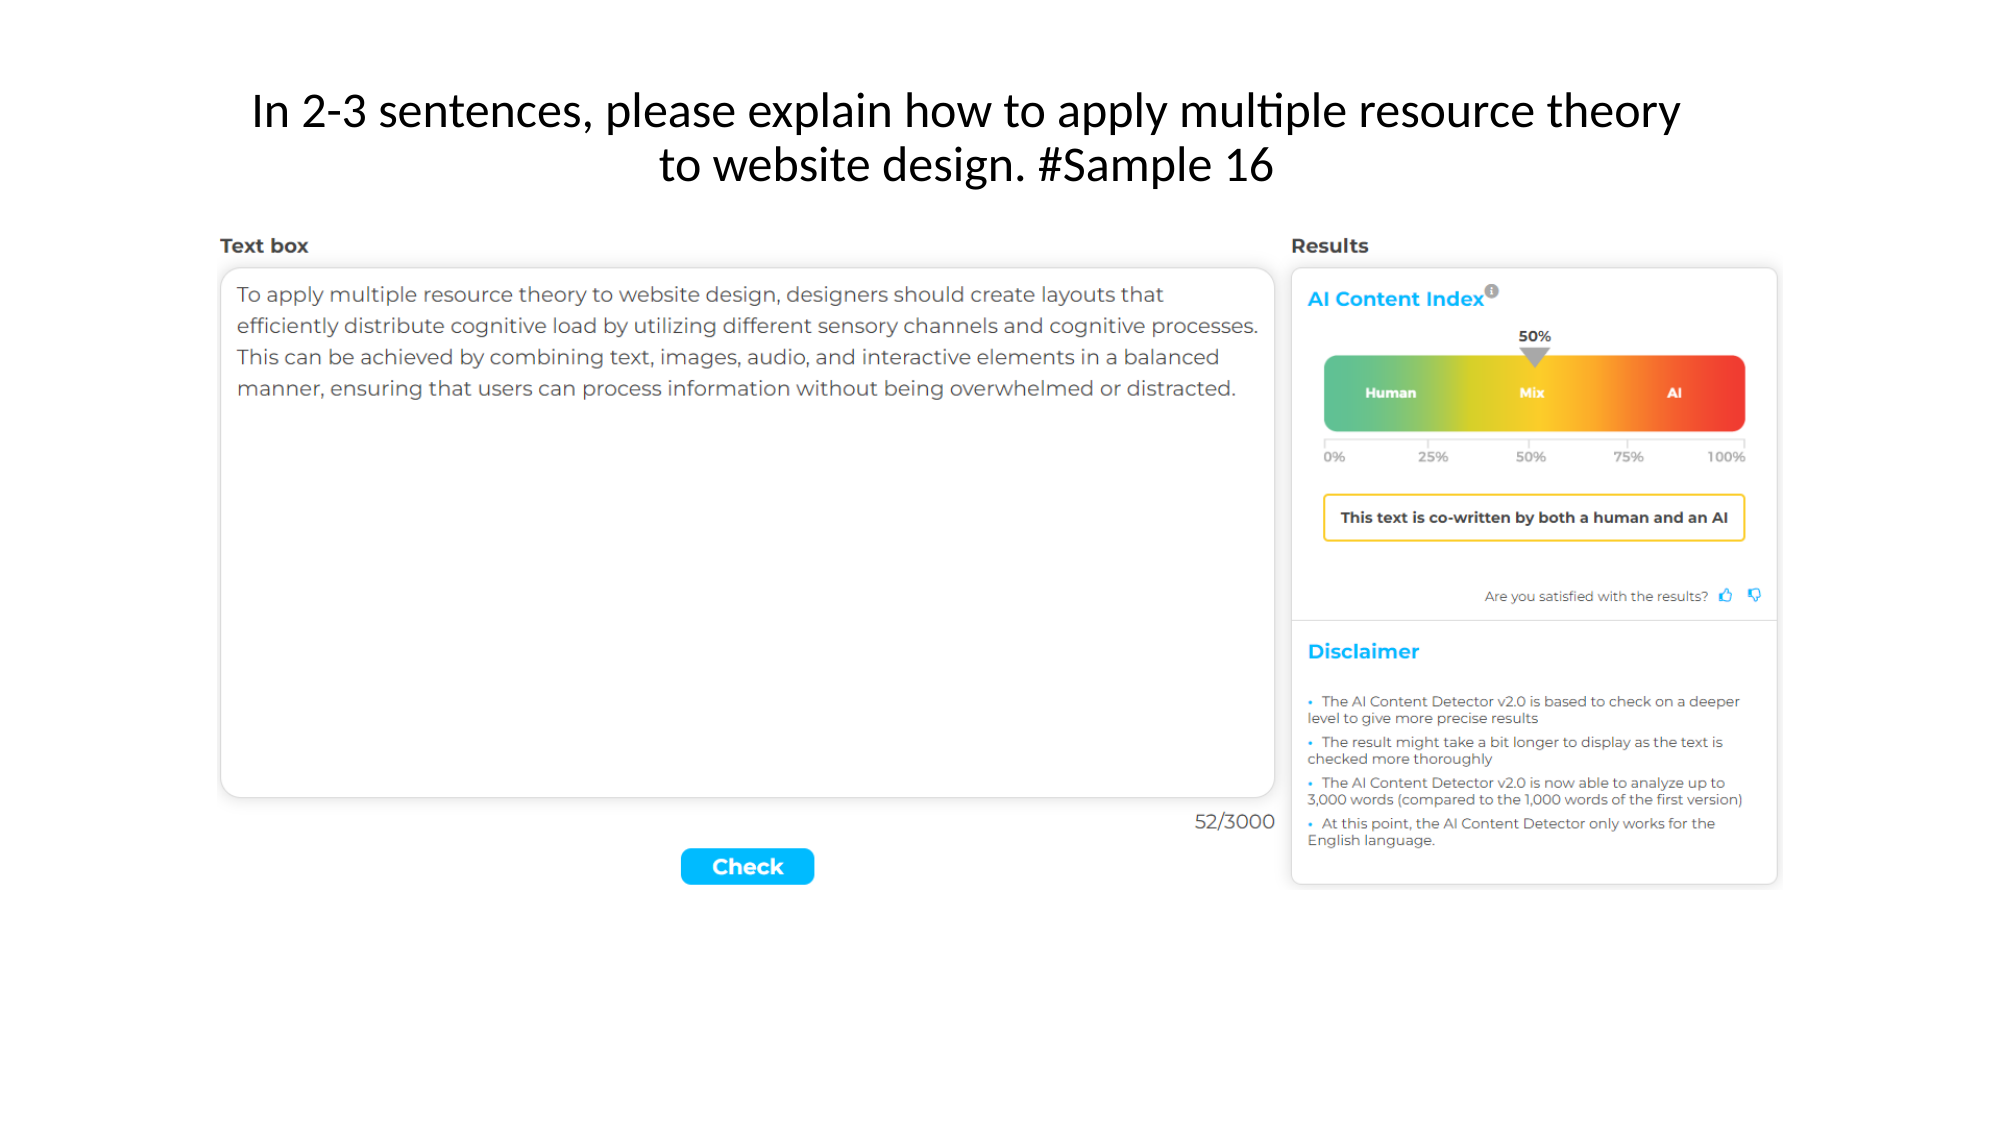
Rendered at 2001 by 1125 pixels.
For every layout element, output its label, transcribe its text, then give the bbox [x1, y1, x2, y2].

subtitle In 2-3 sentences, please explain how to apply multiple resource theory to website design. #Sample 16 [216, 76, 1717, 219]
picture [217, 235, 1783, 890]
